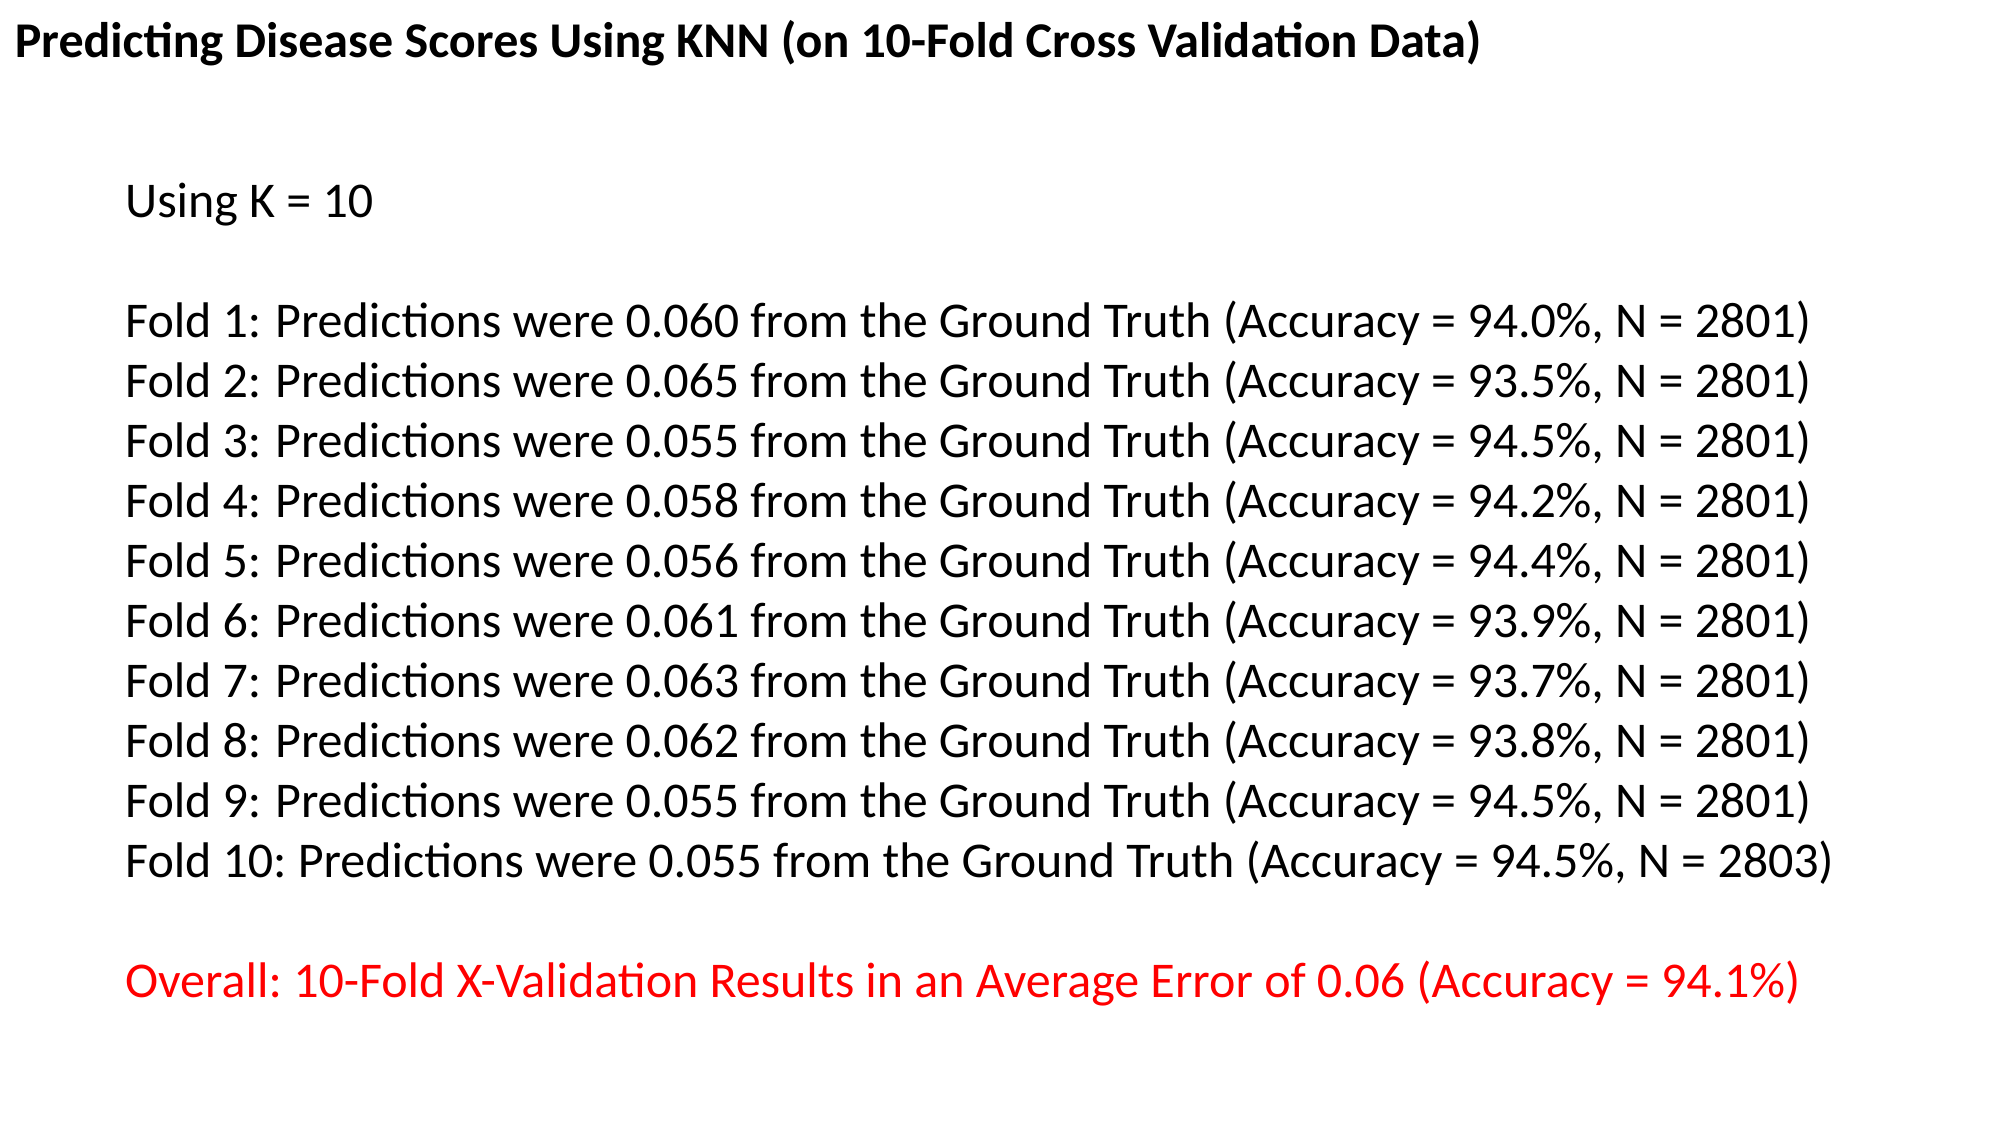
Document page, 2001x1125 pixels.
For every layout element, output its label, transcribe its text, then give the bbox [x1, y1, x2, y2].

text_box Using K = 10 Fold 1: Predictions were 0.060 from the Ground Truth (Accuracy = 94.0%, N = 2801) Fold 2: Predictions were 0.065 from the Ground Truth (Accuracy = 93.5%, N = 2801) Fold 3: Predictions were 0.055 from the Ground Truth (Accuracy = 94.5%, N = 2801) Fold 4: Predictions were 0.058 from the Ground Truth (Accuracy = 94.2%, N = 2801) Fold 5: Predictions were 0.056 from the Ground Truth (Accuracy = 94.4%, N = 2801) Fold 6: Predictions were 0.061 from the Ground Truth (Accuracy = 93.9%, N = 2801) Fold 7: Predictions were 0.063 from the Ground Truth (Accuracy = 93.7%, N = 2801) Fold 8: Predictions were 0.062 from the Ground Truth (Accuracy = 93.8%, N = 2801) Fold 9: Predictions were 0.055 from the Ground Truth (Accuracy = 94.5%, N = 2801) Fold 10: Predictions were 0.055 from the Ground Truth (Accuracy = 94.5%, N = 2803) Overall: 10-Fold X-Validation Results in an Average Error of 0.06 (Accuracy = 94.1%) [110, 160, 1859, 1015]
text_box Predicting Disease Scores Using KNN (on 10-Fold Cross Validation Data) [0, 0, 2000, 75]
